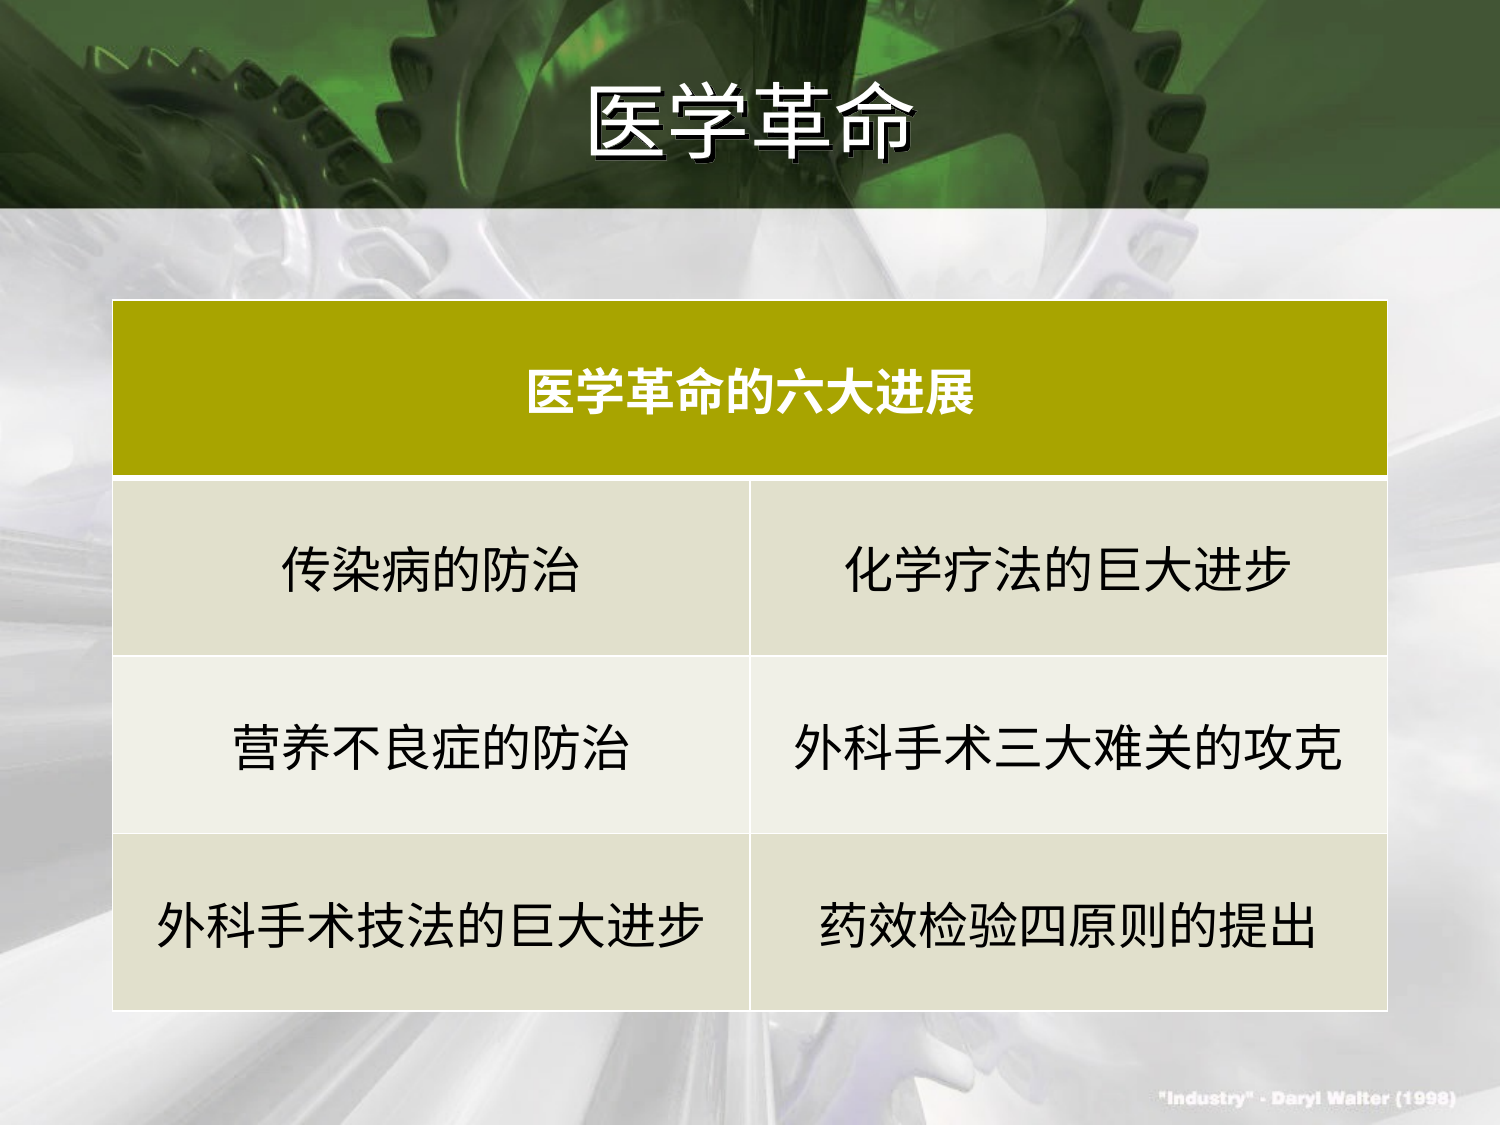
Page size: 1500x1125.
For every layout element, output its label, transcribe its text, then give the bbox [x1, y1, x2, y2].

title 医学革命 [112, 24, 1388, 213]
table_cell 药效检验四原则的提出 [751, 834, 1387, 1010]
table_cell 外科手术技法的巨大进步 [113, 834, 749, 1010]
table_cell 外科手术三大难关的攻克 [751, 657, 1387, 833]
picture [0, 0, 1500, 1125]
table_cell 化学疗法的巨大进步 [751, 481, 1387, 655]
table_cell 传染病的防治 [113, 481, 749, 655]
table_cell 营养不良症的防治 [113, 657, 749, 833]
table_header 医学革命的六大进展 [113, 301, 1387, 475]
